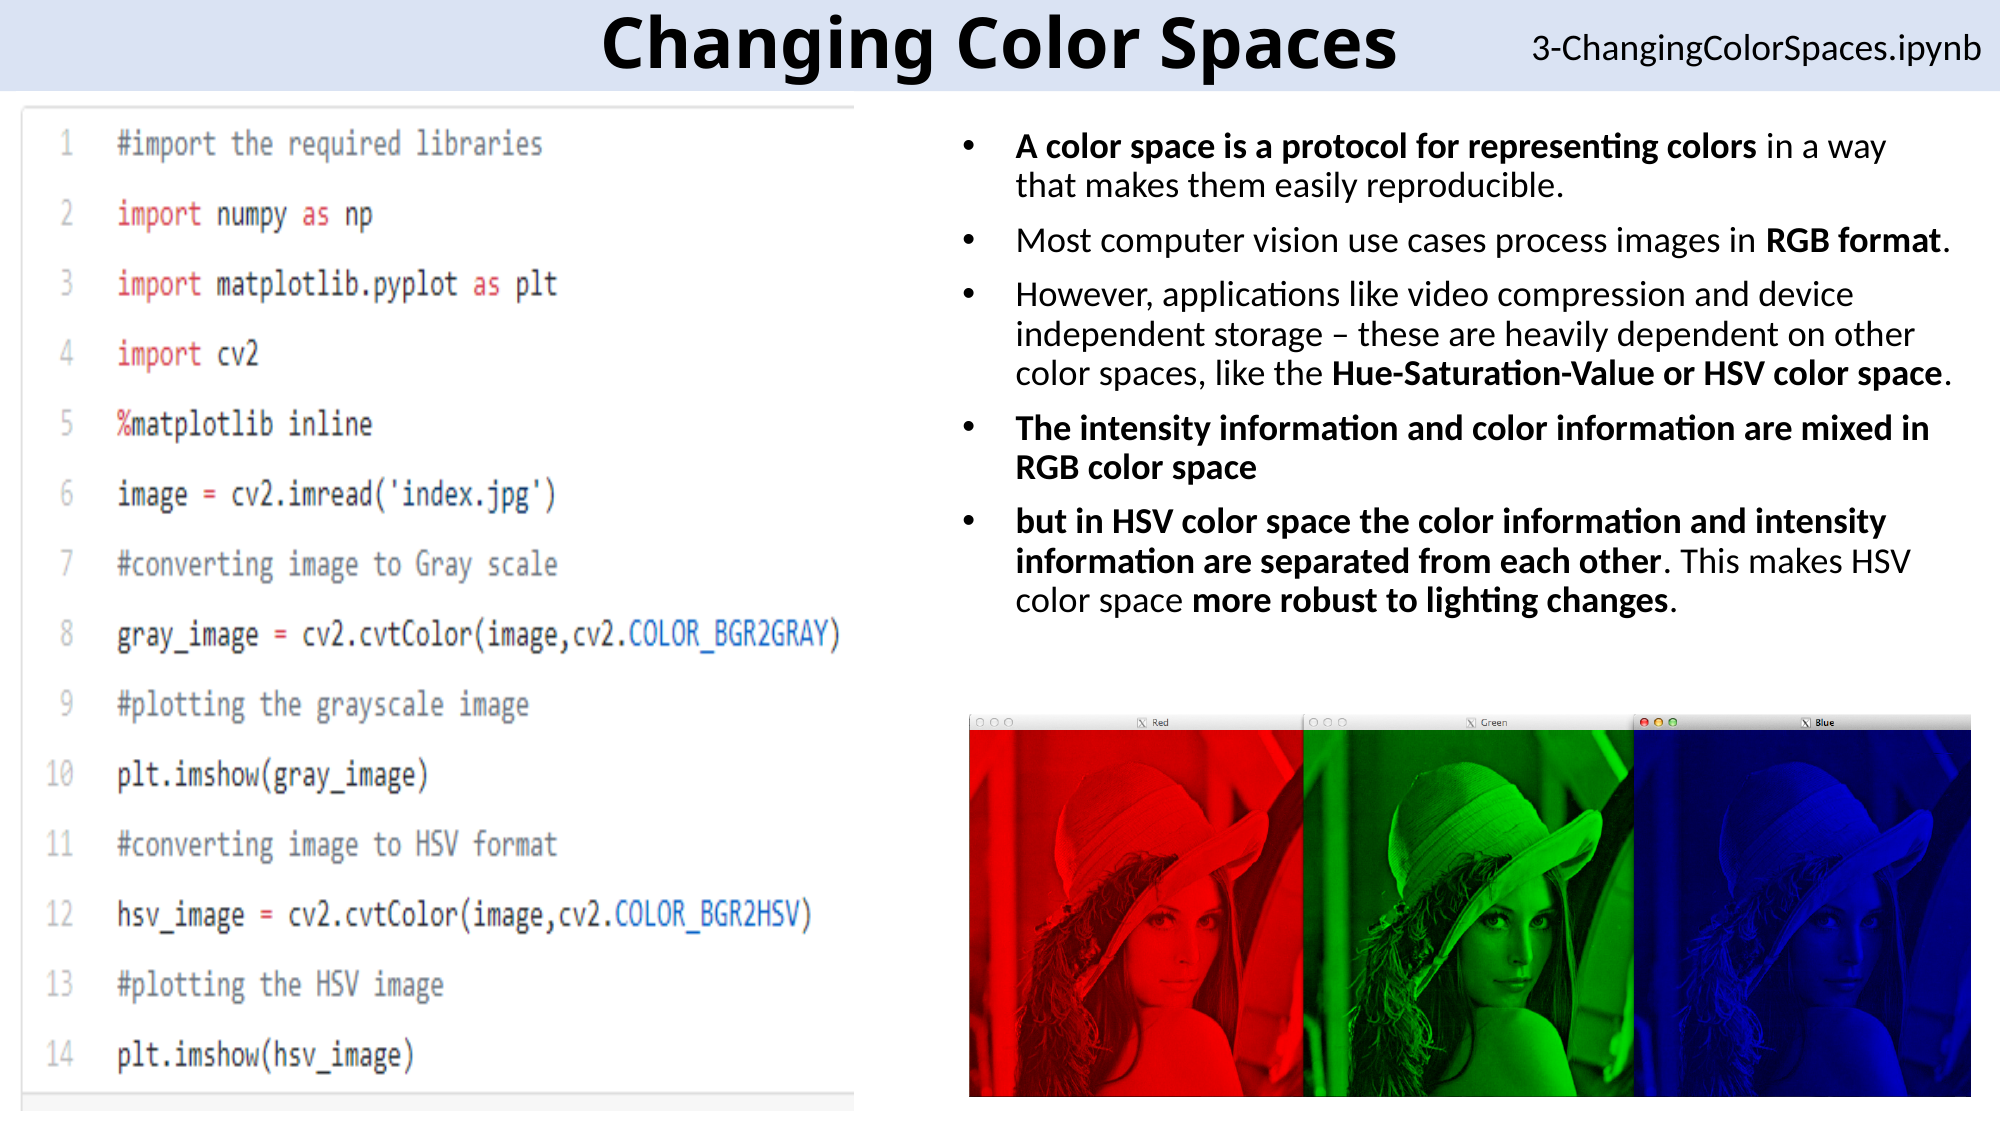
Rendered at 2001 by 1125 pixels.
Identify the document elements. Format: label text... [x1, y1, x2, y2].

text_box 3-ChangingColorSpaces.ipynb [1516, 15, 1998, 75]
title Changing Color Spaces [0, 0, 2000, 92]
picture [15, 90, 854, 1111]
picture [969, 714, 1971, 1097]
subtitle A color space is a protocol for representing colors in a way that makes them easily reproducible. Most computer vision use cases process images in RGB format. However, applications like video compression and device independent storage – these are heavily dependent on other color spaces, like the Hue-Saturation-Value or HSV color space. The intensity information and color information are mixed in RGB color space but in HSV color space the color information and intensity information are separated from each other. This makes HSV color space more robust to lighting changes. [947, 119, 1971, 704]
